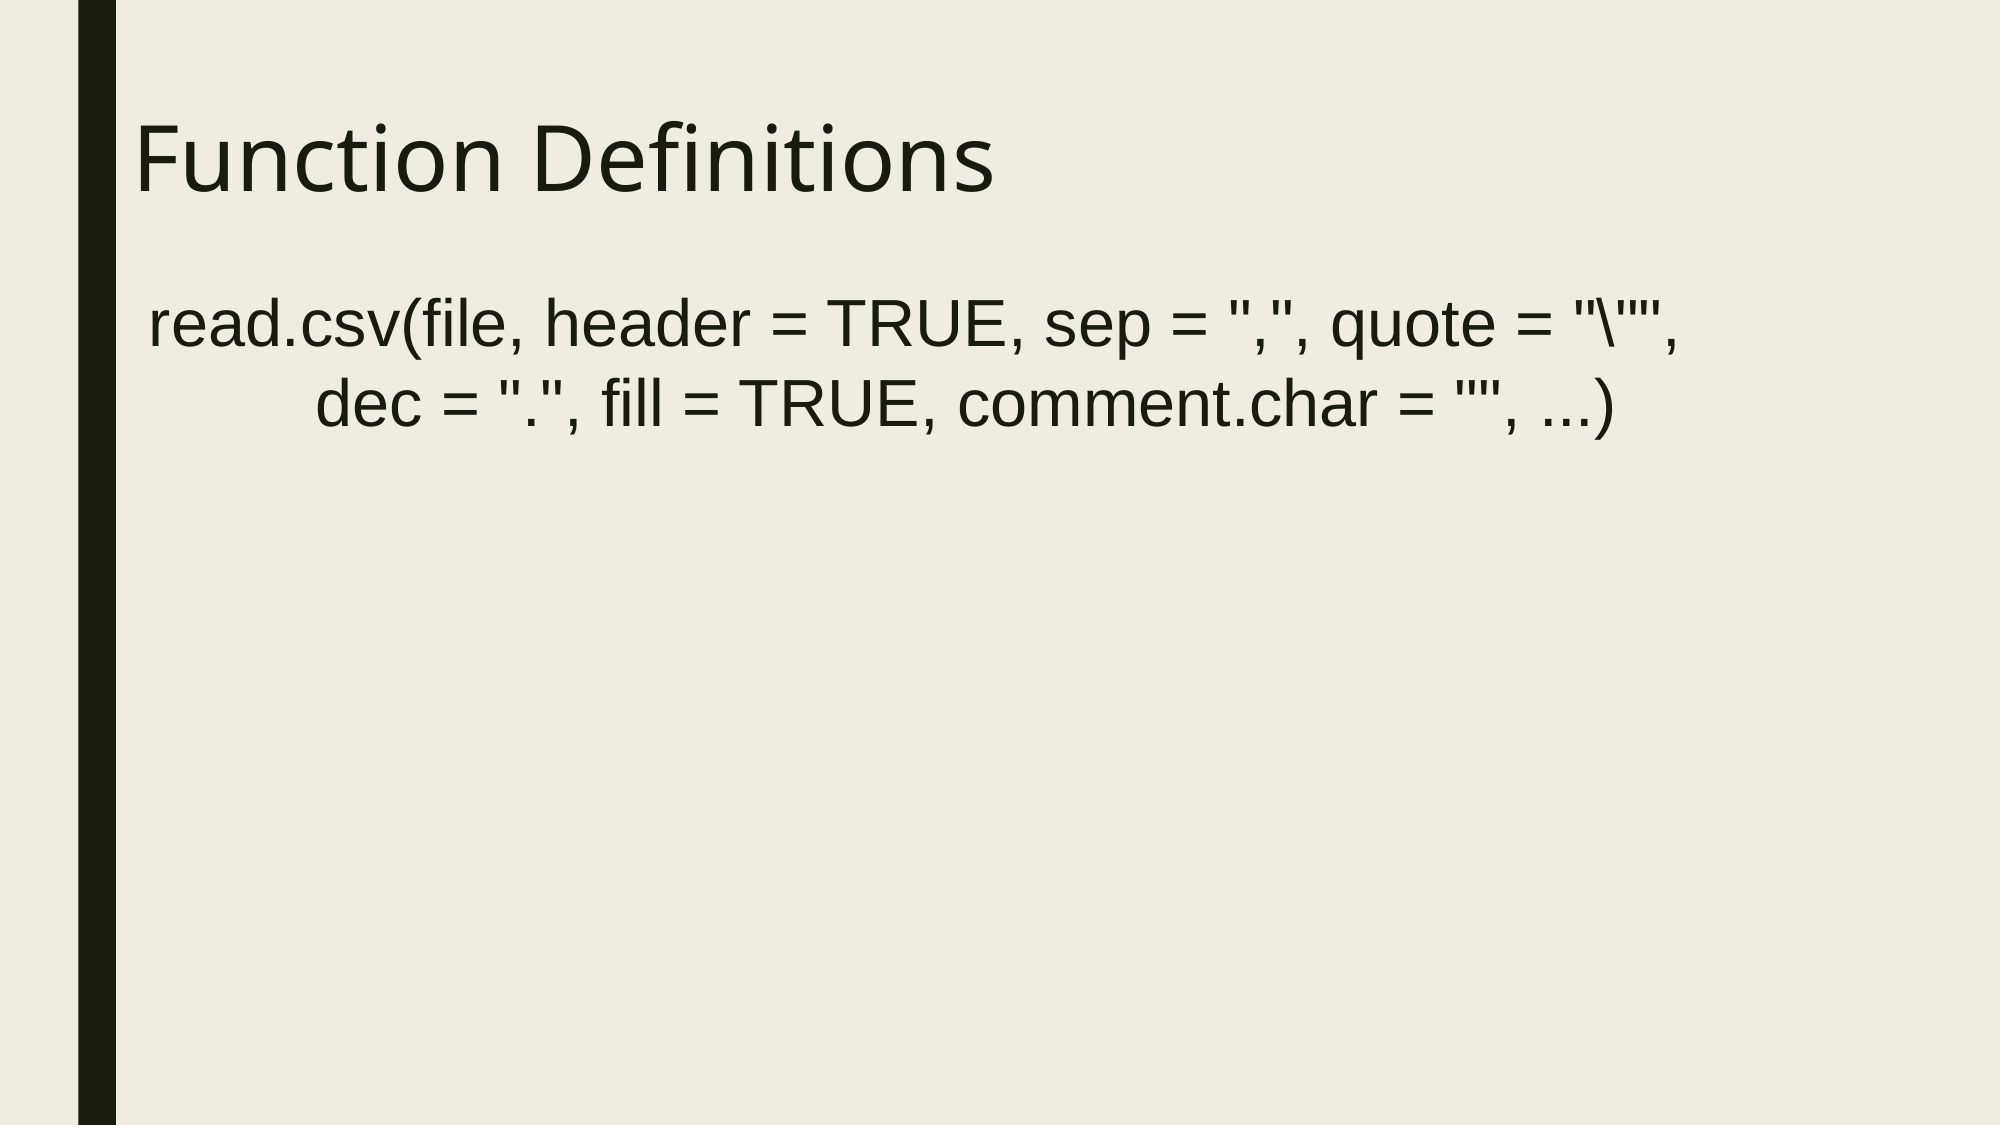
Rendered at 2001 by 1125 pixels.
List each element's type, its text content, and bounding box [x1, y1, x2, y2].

title Function Definitions [112, 93, 1976, 230]
subtitle read.csv(file, header = TRUE, sep = ",", quote = "\"", dec = ".", fill = TRUE, comment.char = "", ...) [129, 259, 1959, 1081]
